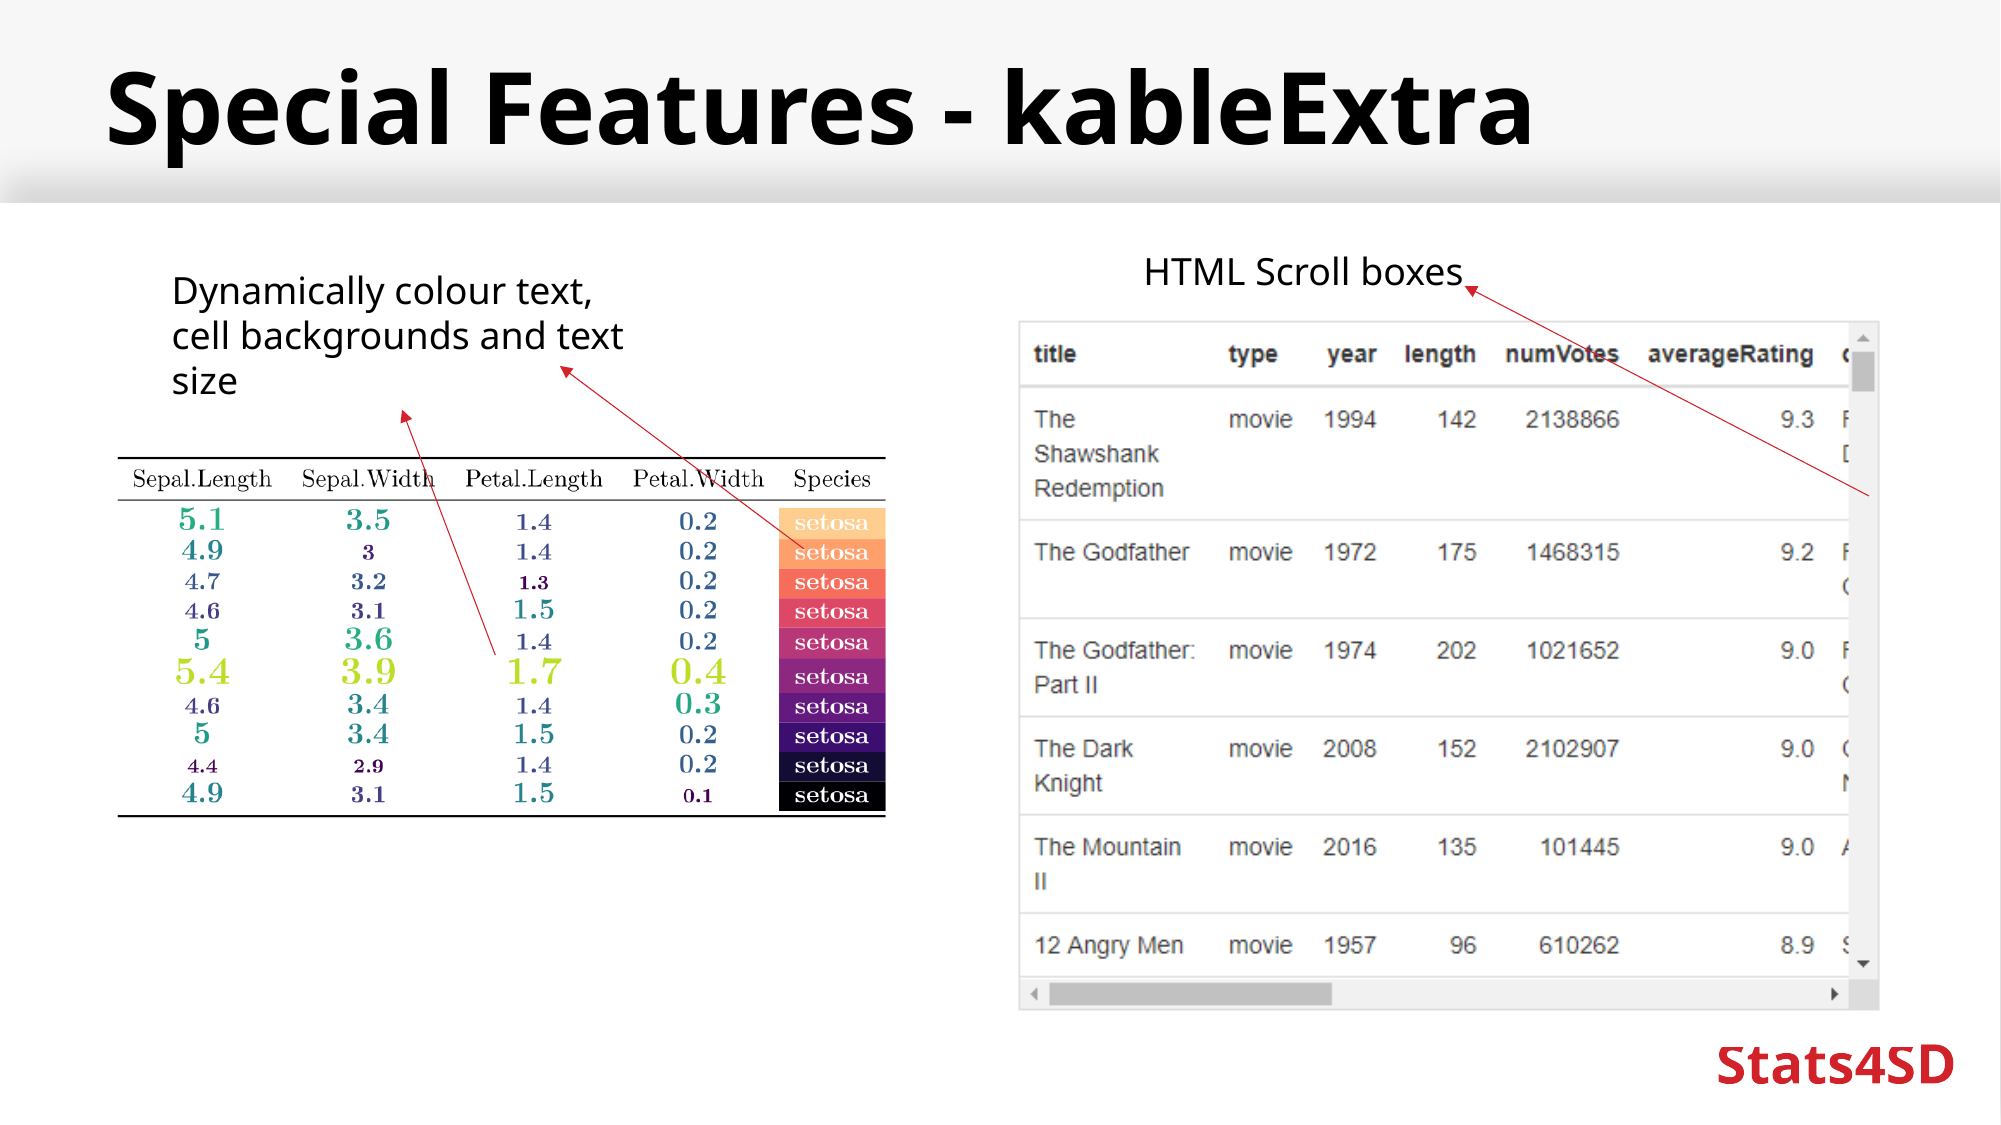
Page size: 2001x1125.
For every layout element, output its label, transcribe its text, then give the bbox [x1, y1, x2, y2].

title Special Features - kableExtra [90, 21, 1954, 203]
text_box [559, 365, 805, 550]
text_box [401, 365, 496, 655]
picture [102, 445, 905, 832]
text_box HTML Scroll boxes [1128, 240, 1619, 301]
text_box Dynamically colour text, cell backgrounds and text size [156, 259, 648, 410]
picture [1007, 312, 1954, 1085]
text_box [1464, 285, 1870, 496]
